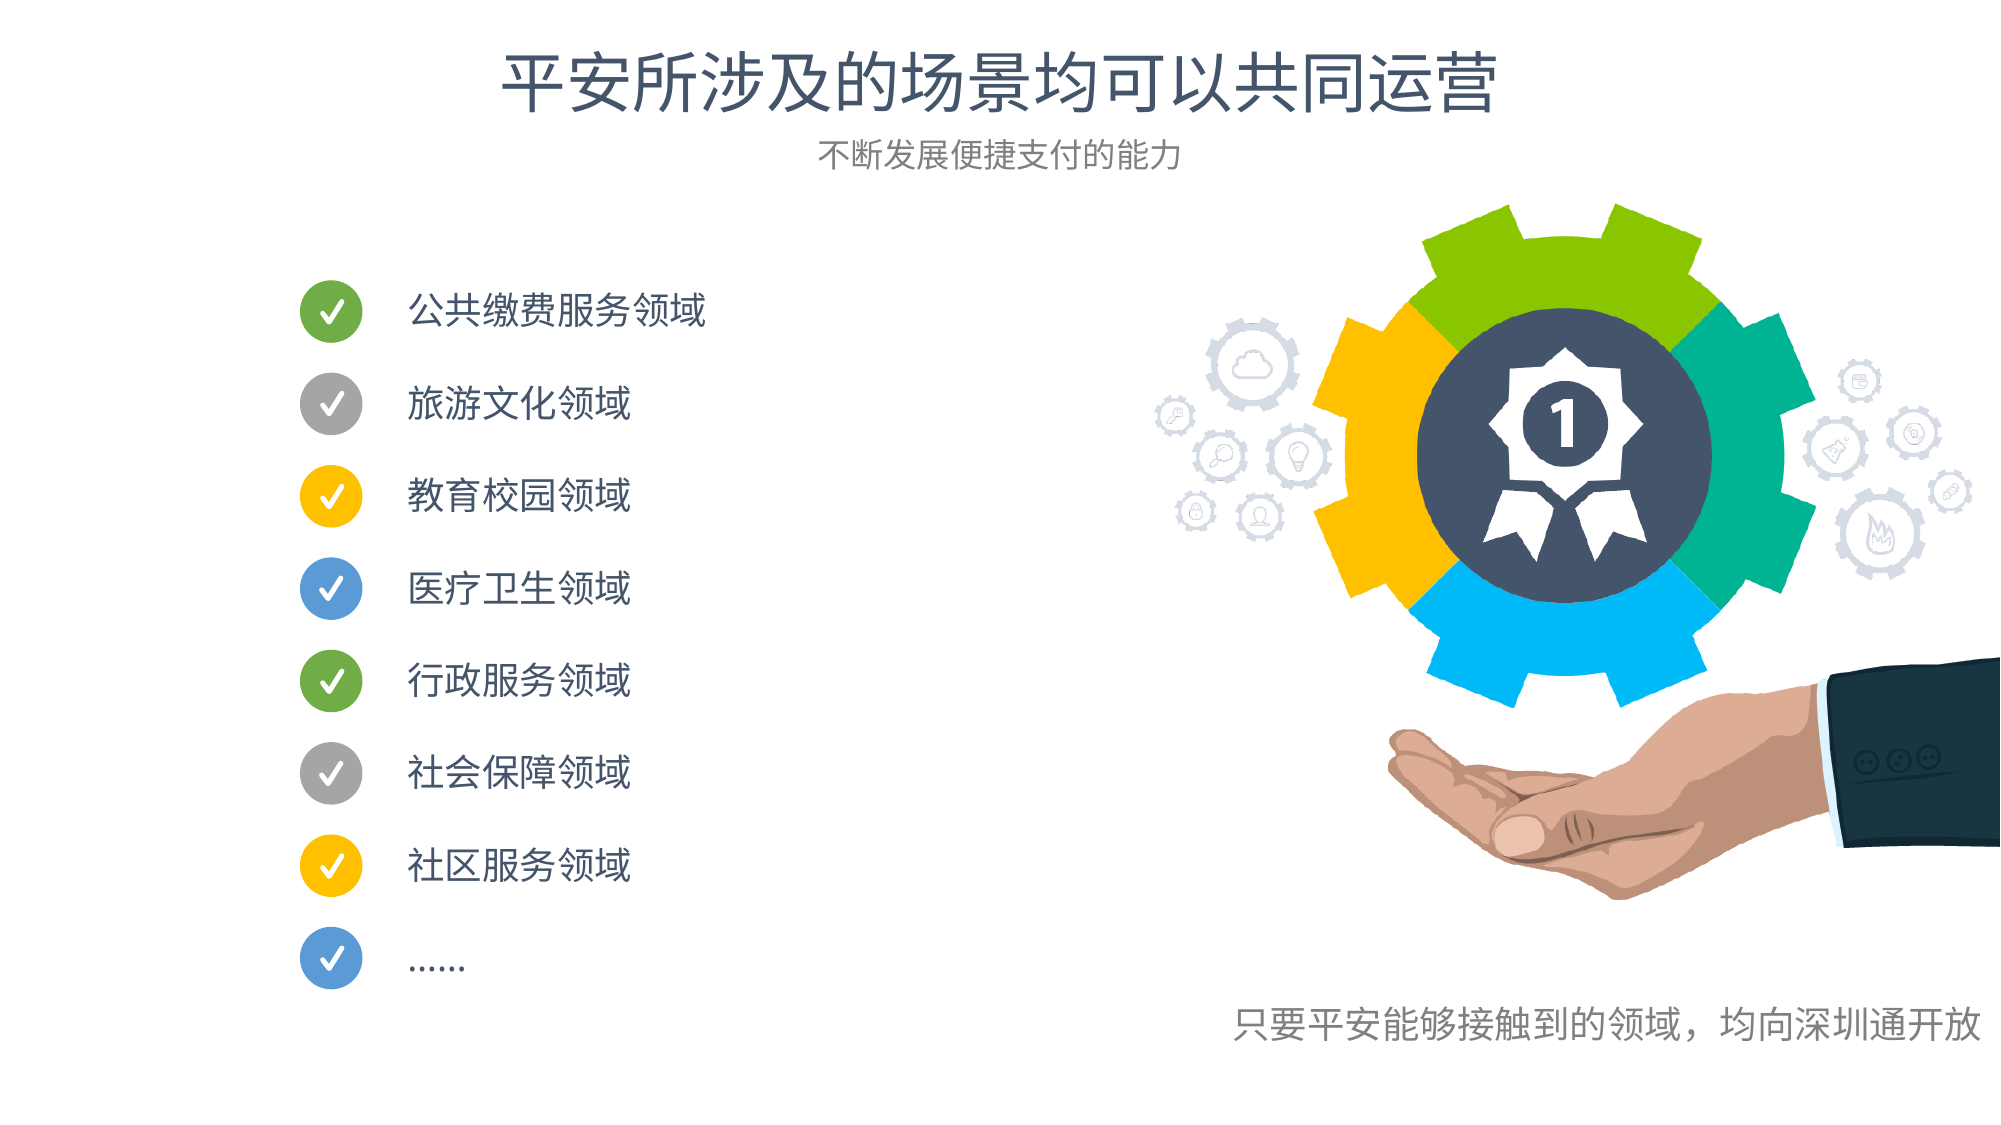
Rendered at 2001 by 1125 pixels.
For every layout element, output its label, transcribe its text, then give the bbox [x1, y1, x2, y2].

list 不断发展便捷支付的能力 [196, 131, 1804, 183]
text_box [299, 280, 777, 994]
picture [1154, 203, 2000, 900]
text_box 只要平安能够接触到的领域，均向深圳通开放 [999, 993, 1998, 1054]
list 平安所涉及的场景均可以共同运营 [196, 43, 1804, 129]
